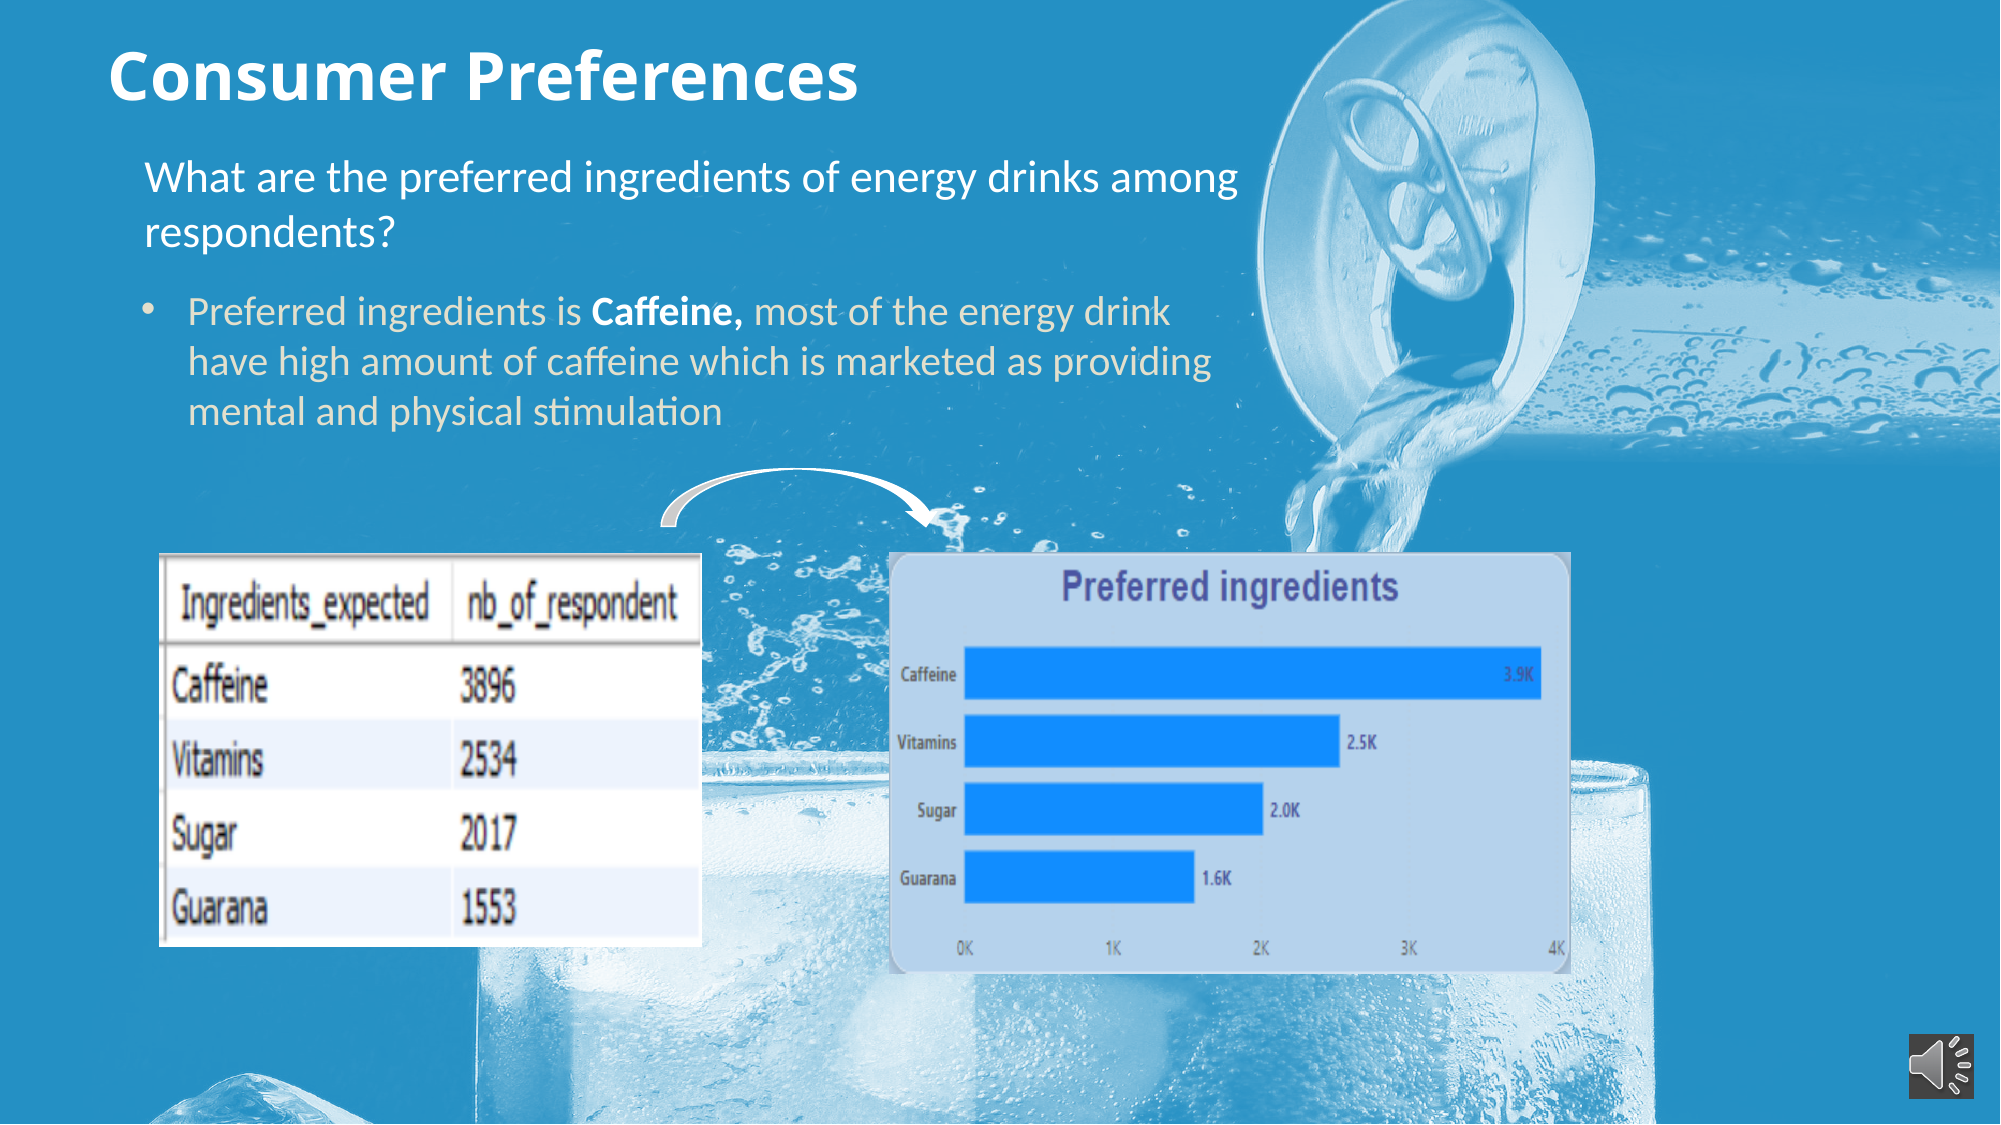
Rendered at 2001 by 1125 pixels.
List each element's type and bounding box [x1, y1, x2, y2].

text_box [126, 276, 1571, 974]
picture [0, 0, 2000, 1124]
